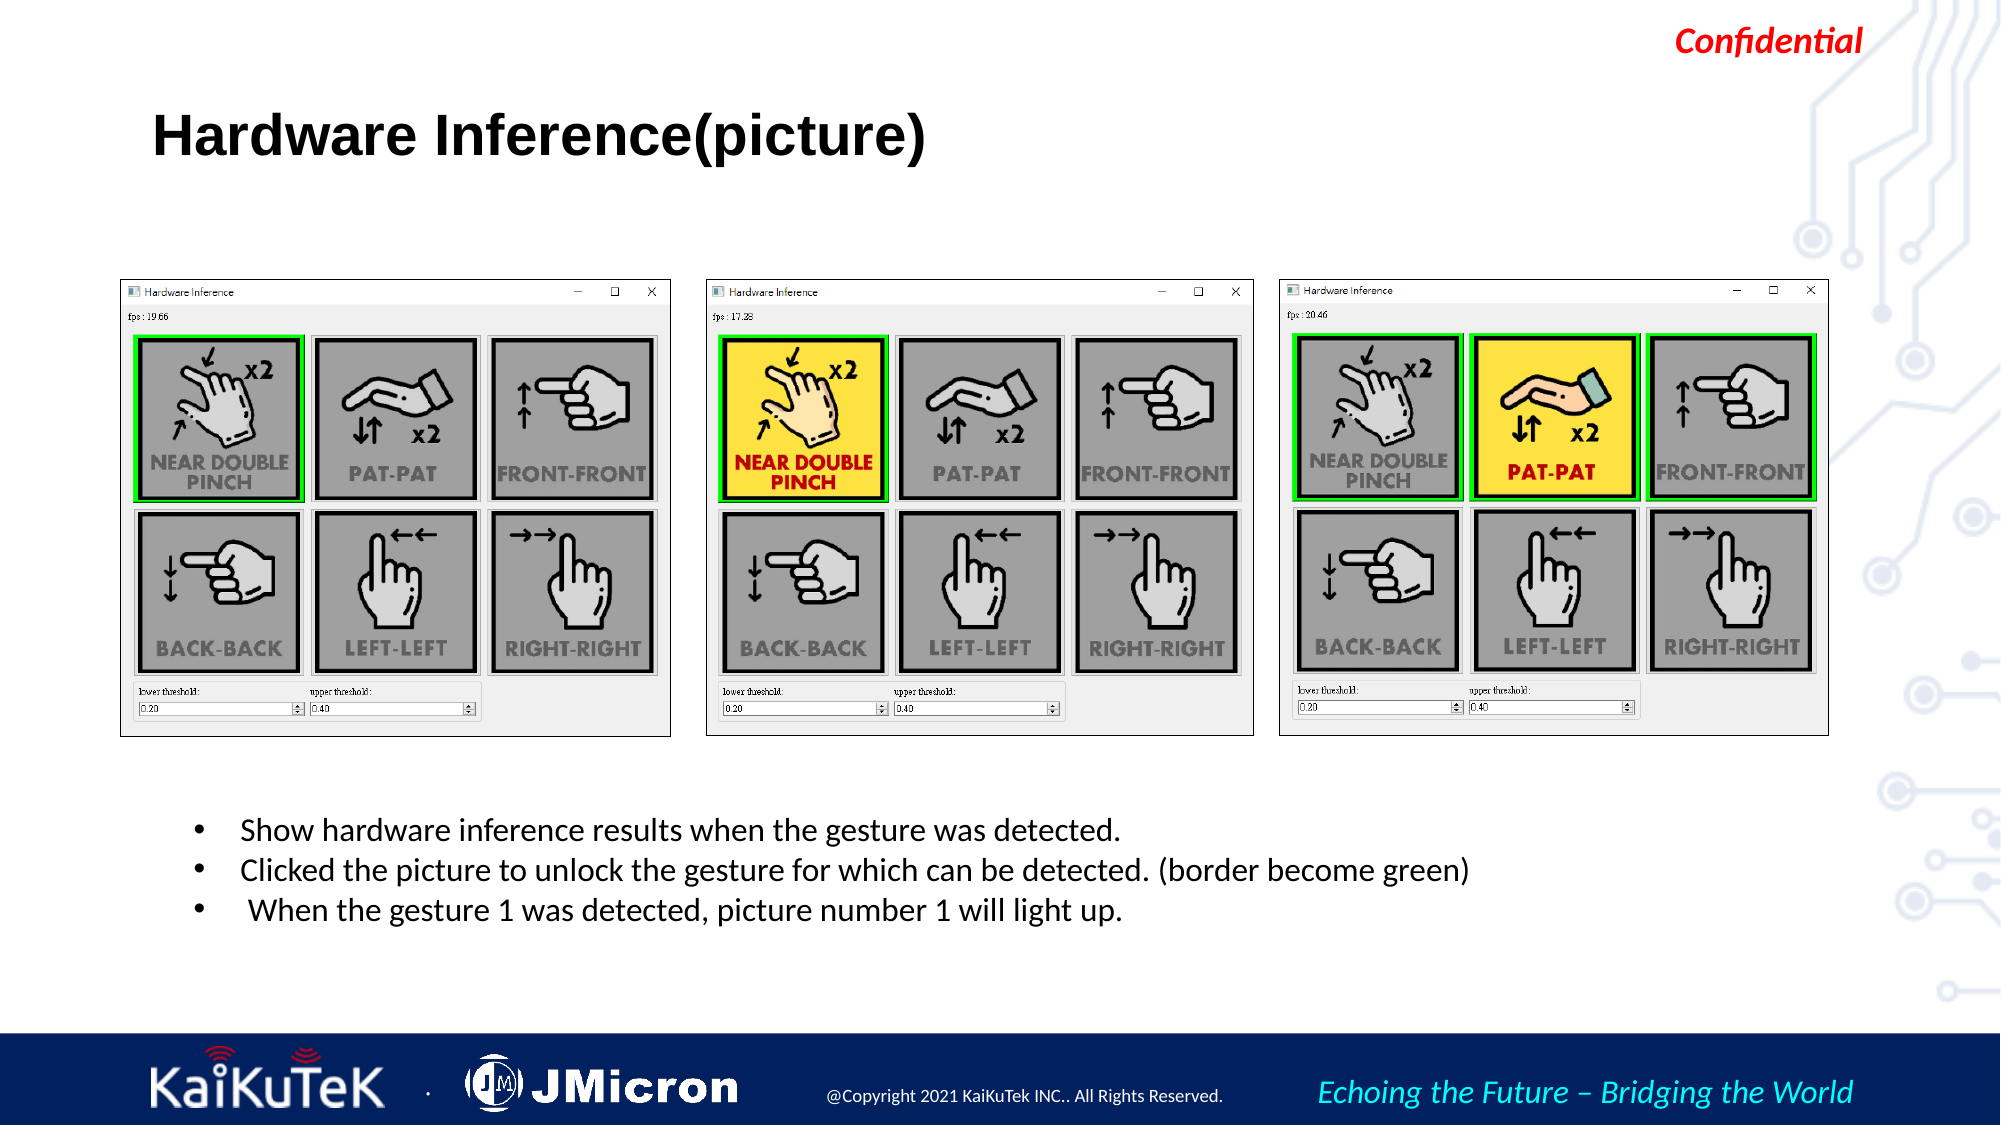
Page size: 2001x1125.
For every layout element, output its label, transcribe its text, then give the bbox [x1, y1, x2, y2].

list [1279, 279, 1829, 736]
title Hardware Inference(picture) [137, 59, 1863, 215]
picture [465, 1054, 737, 1112]
picture [151, 1046, 385, 1108]
picture [705, 279, 1254, 736]
text_box Show hardware inference results when the gesture was detected. Clicked the picture to unlock the gesture for which can be detected. (border become green) When the gesture 1 was detected, picture number 1 will light up. [178, 801, 1799, 936]
picture [120, 279, 671, 737]
